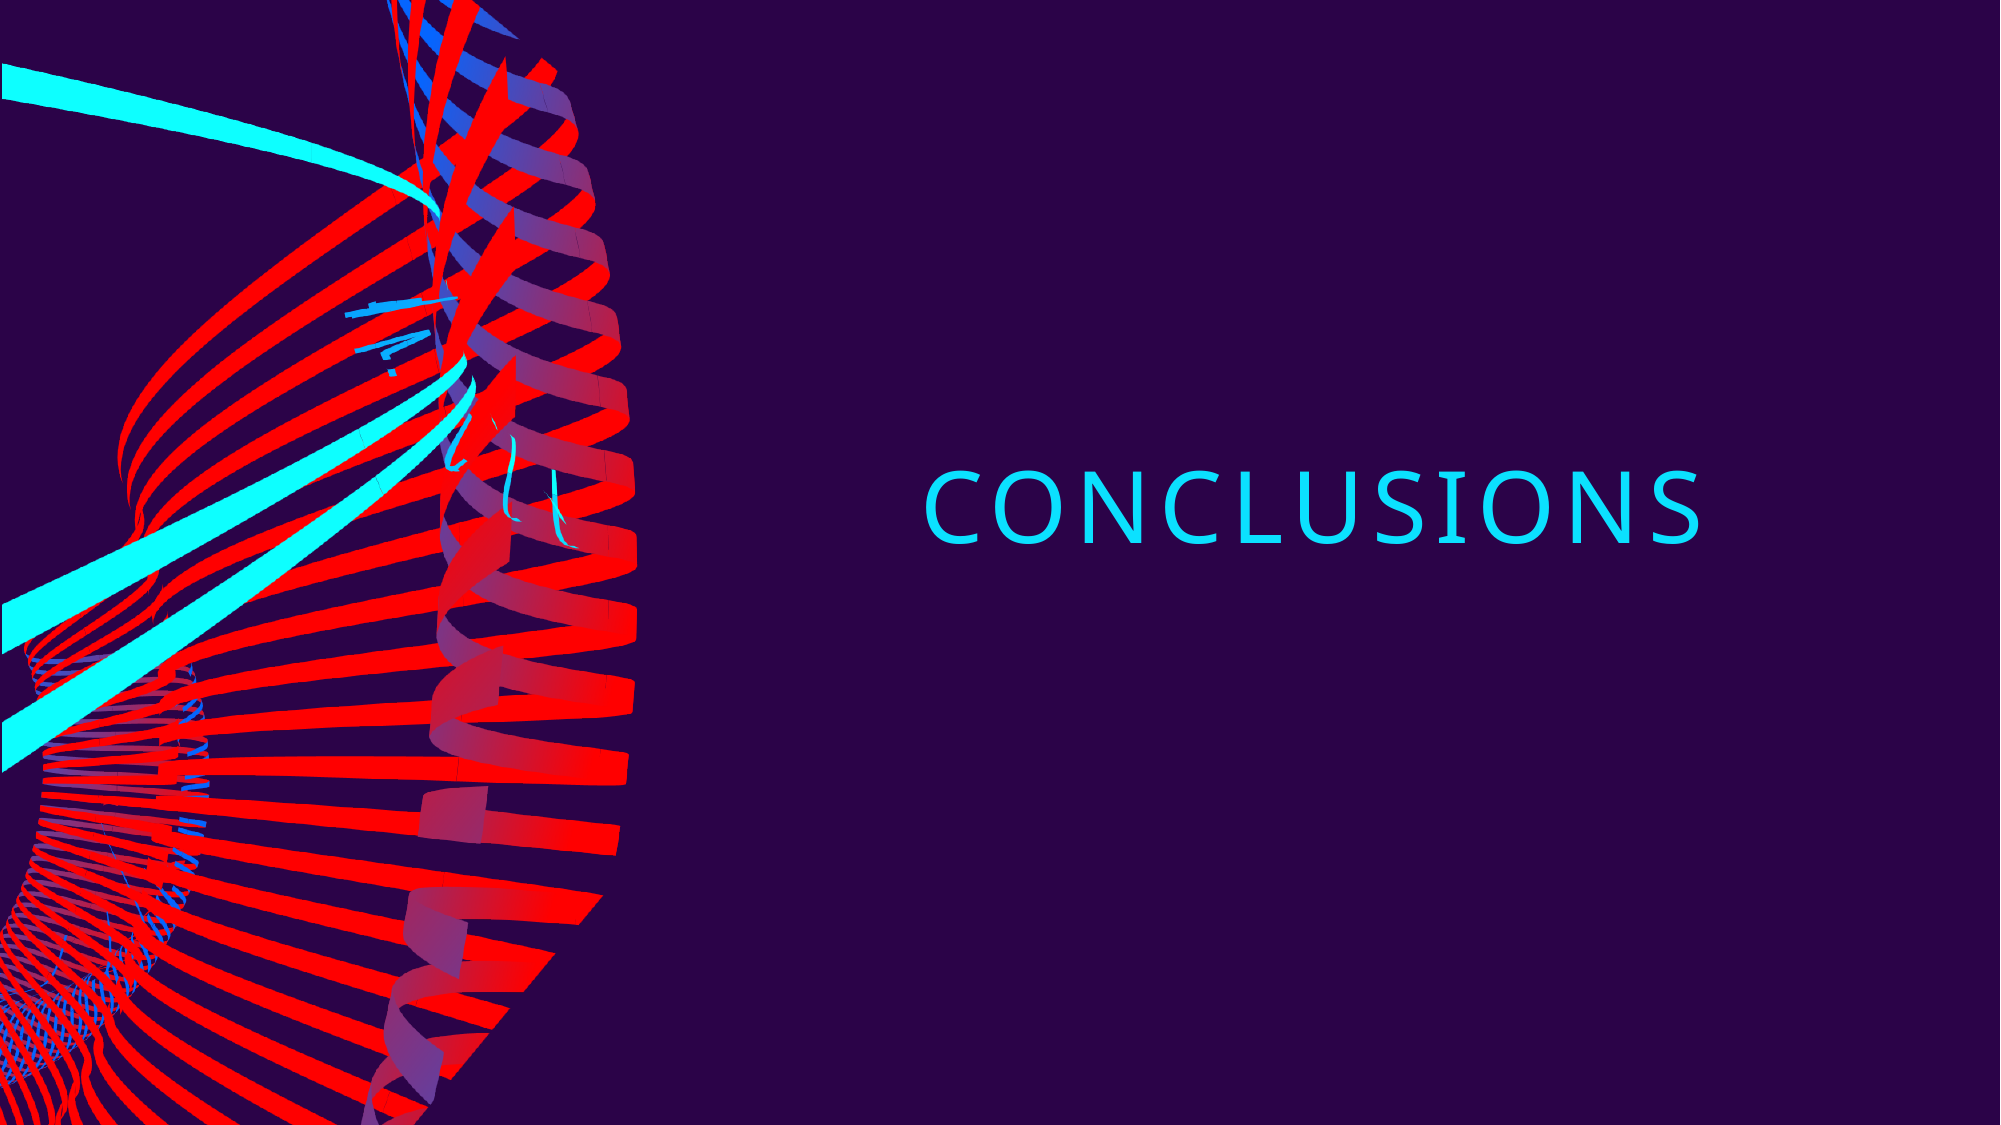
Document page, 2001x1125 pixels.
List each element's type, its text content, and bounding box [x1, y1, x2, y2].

title conclusions [890, 449, 1735, 837]
picture [0, 0, 2000, 1125]
